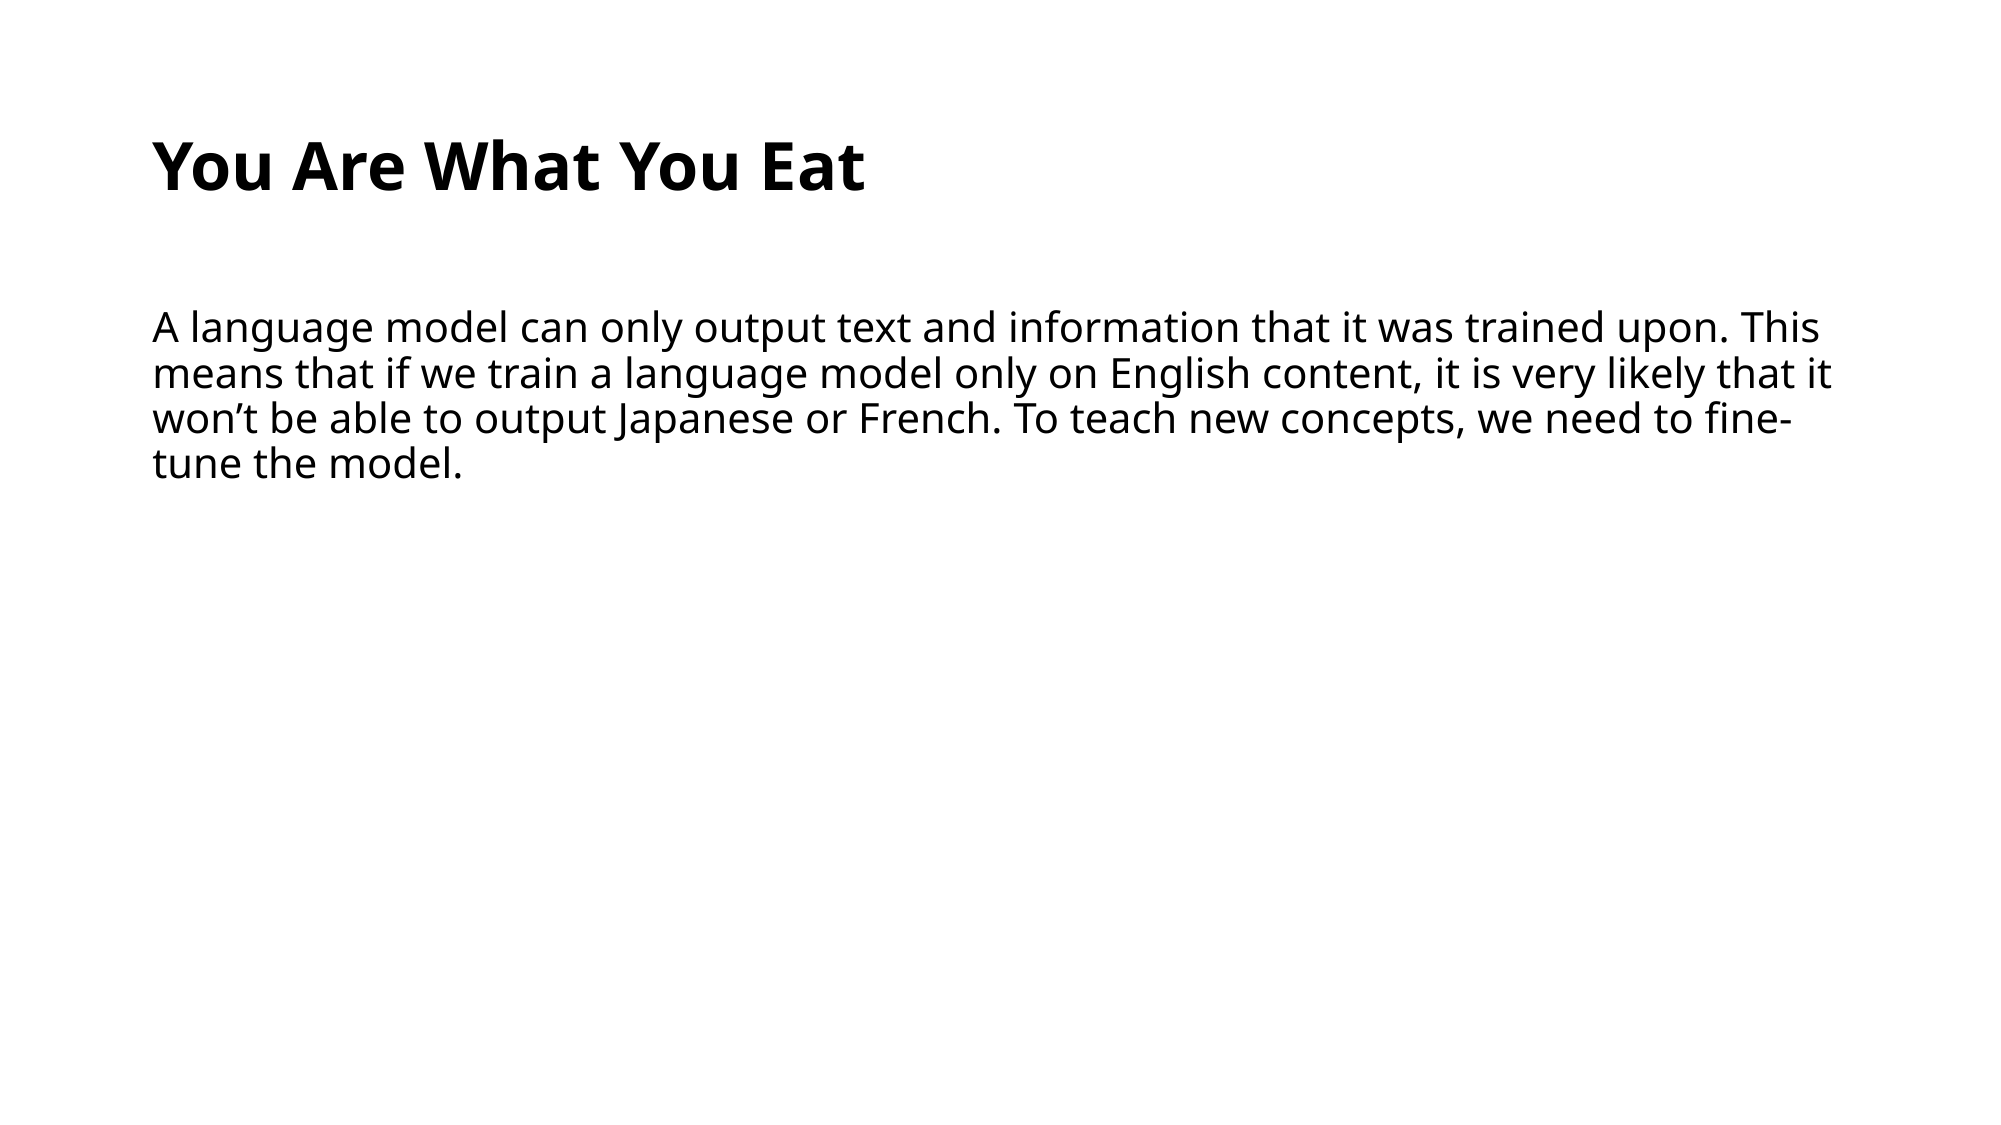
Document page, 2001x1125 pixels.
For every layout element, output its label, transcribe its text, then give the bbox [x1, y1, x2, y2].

title You Are What You Eat [137, 59, 1863, 278]
list A language model can only output text and information that it was trained upon. This means that if we train a language model only on English content, it is very likely that it won’t be able to output Japanese or French. To teach new concepts, we need to fine-tune the model. [137, 299, 1863, 1014]
